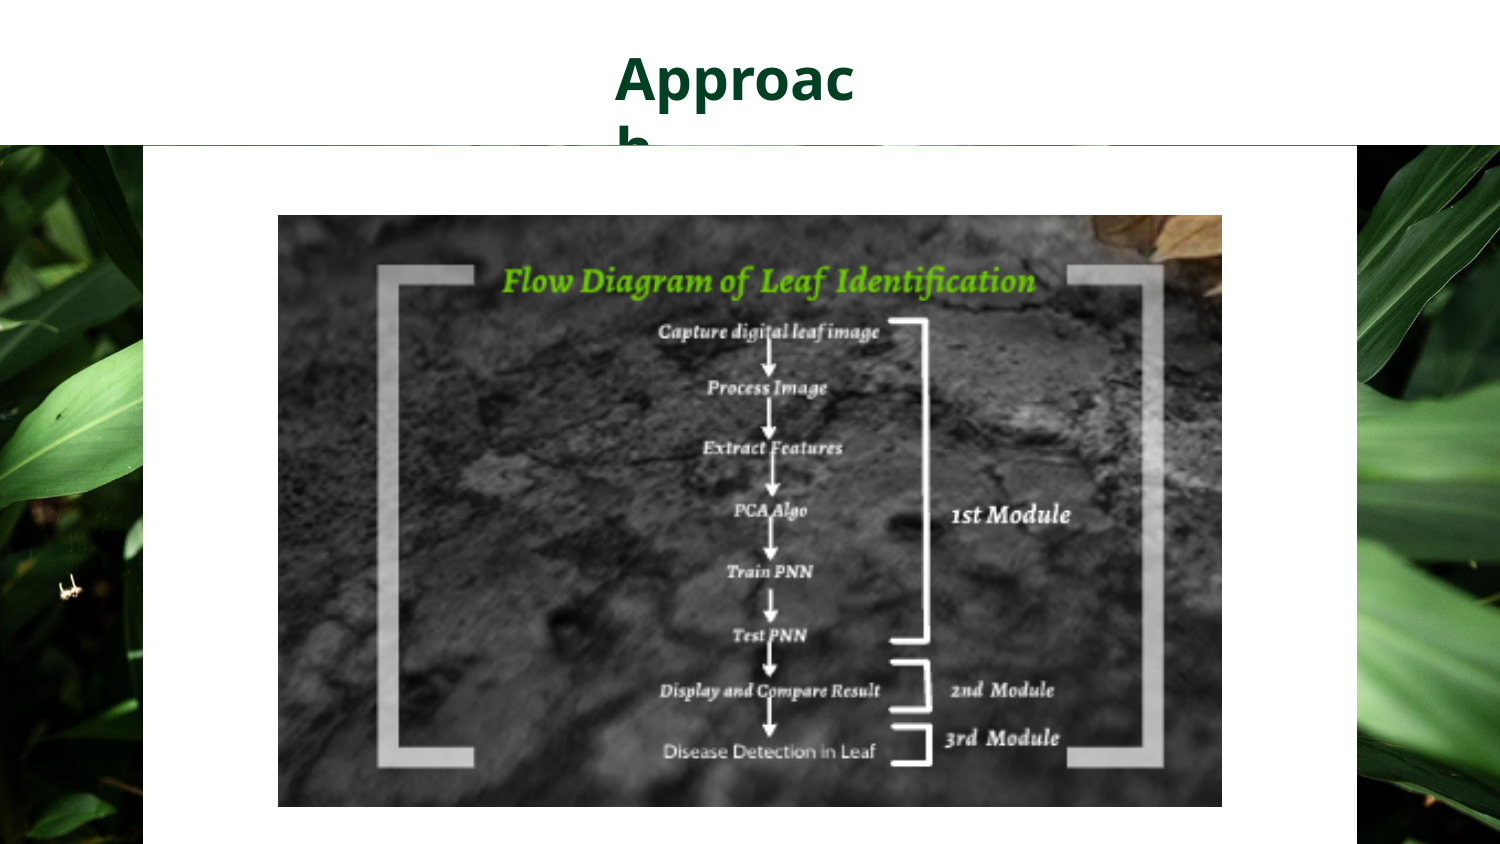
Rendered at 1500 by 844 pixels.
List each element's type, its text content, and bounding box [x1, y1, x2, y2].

picture [0, 145, 1500, 844]
title Approach [600, 27, 900, 122]
